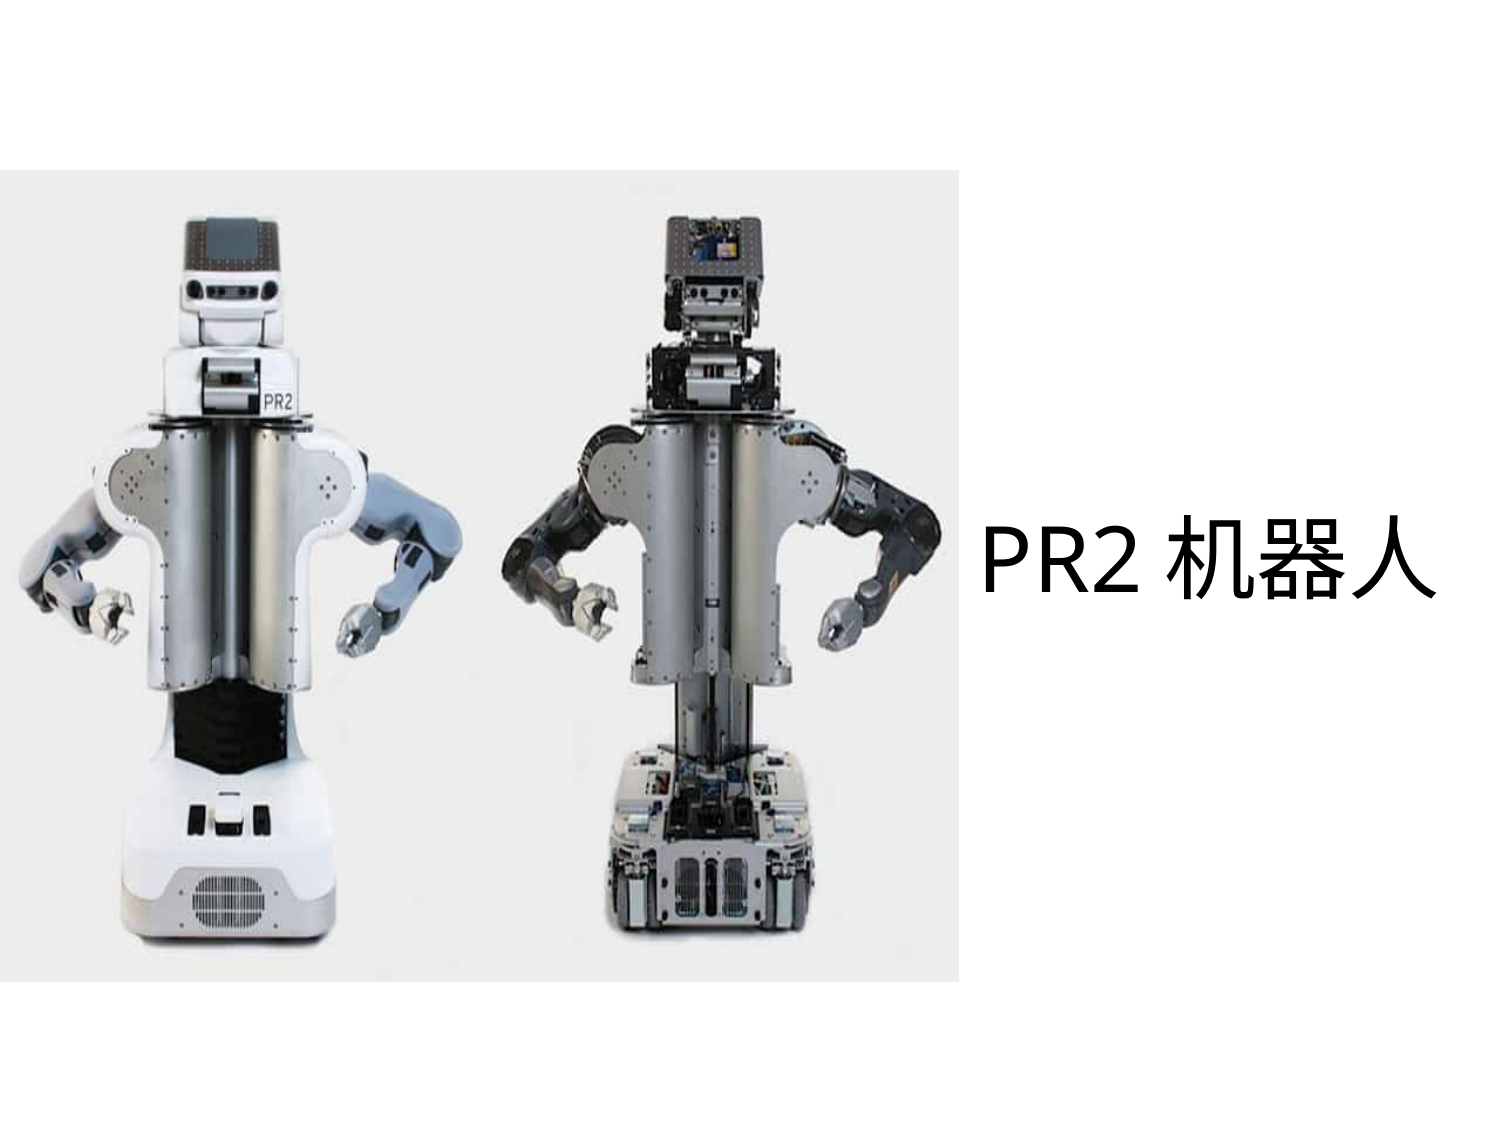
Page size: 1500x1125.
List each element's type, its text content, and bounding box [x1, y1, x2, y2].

text_box PR2机器人 [919, 109, 1456, 1017]
picture [0, 170, 959, 982]
